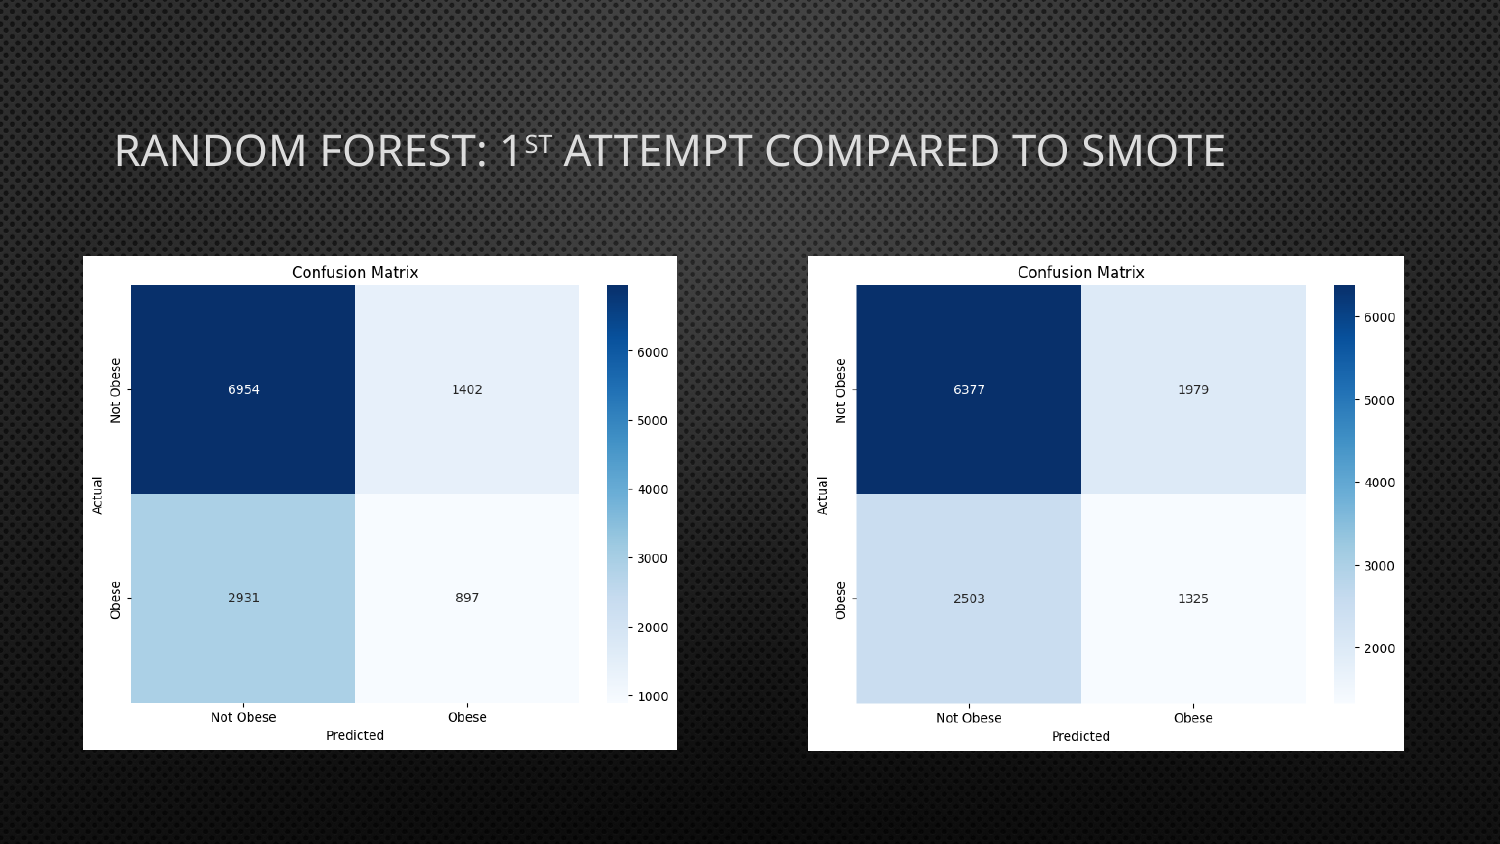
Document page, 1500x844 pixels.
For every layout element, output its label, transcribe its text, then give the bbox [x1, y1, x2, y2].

title Random forest: 1st attempt compared to smote [98, 32, 1500, 267]
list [808, 256, 1404, 751]
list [83, 256, 677, 750]
